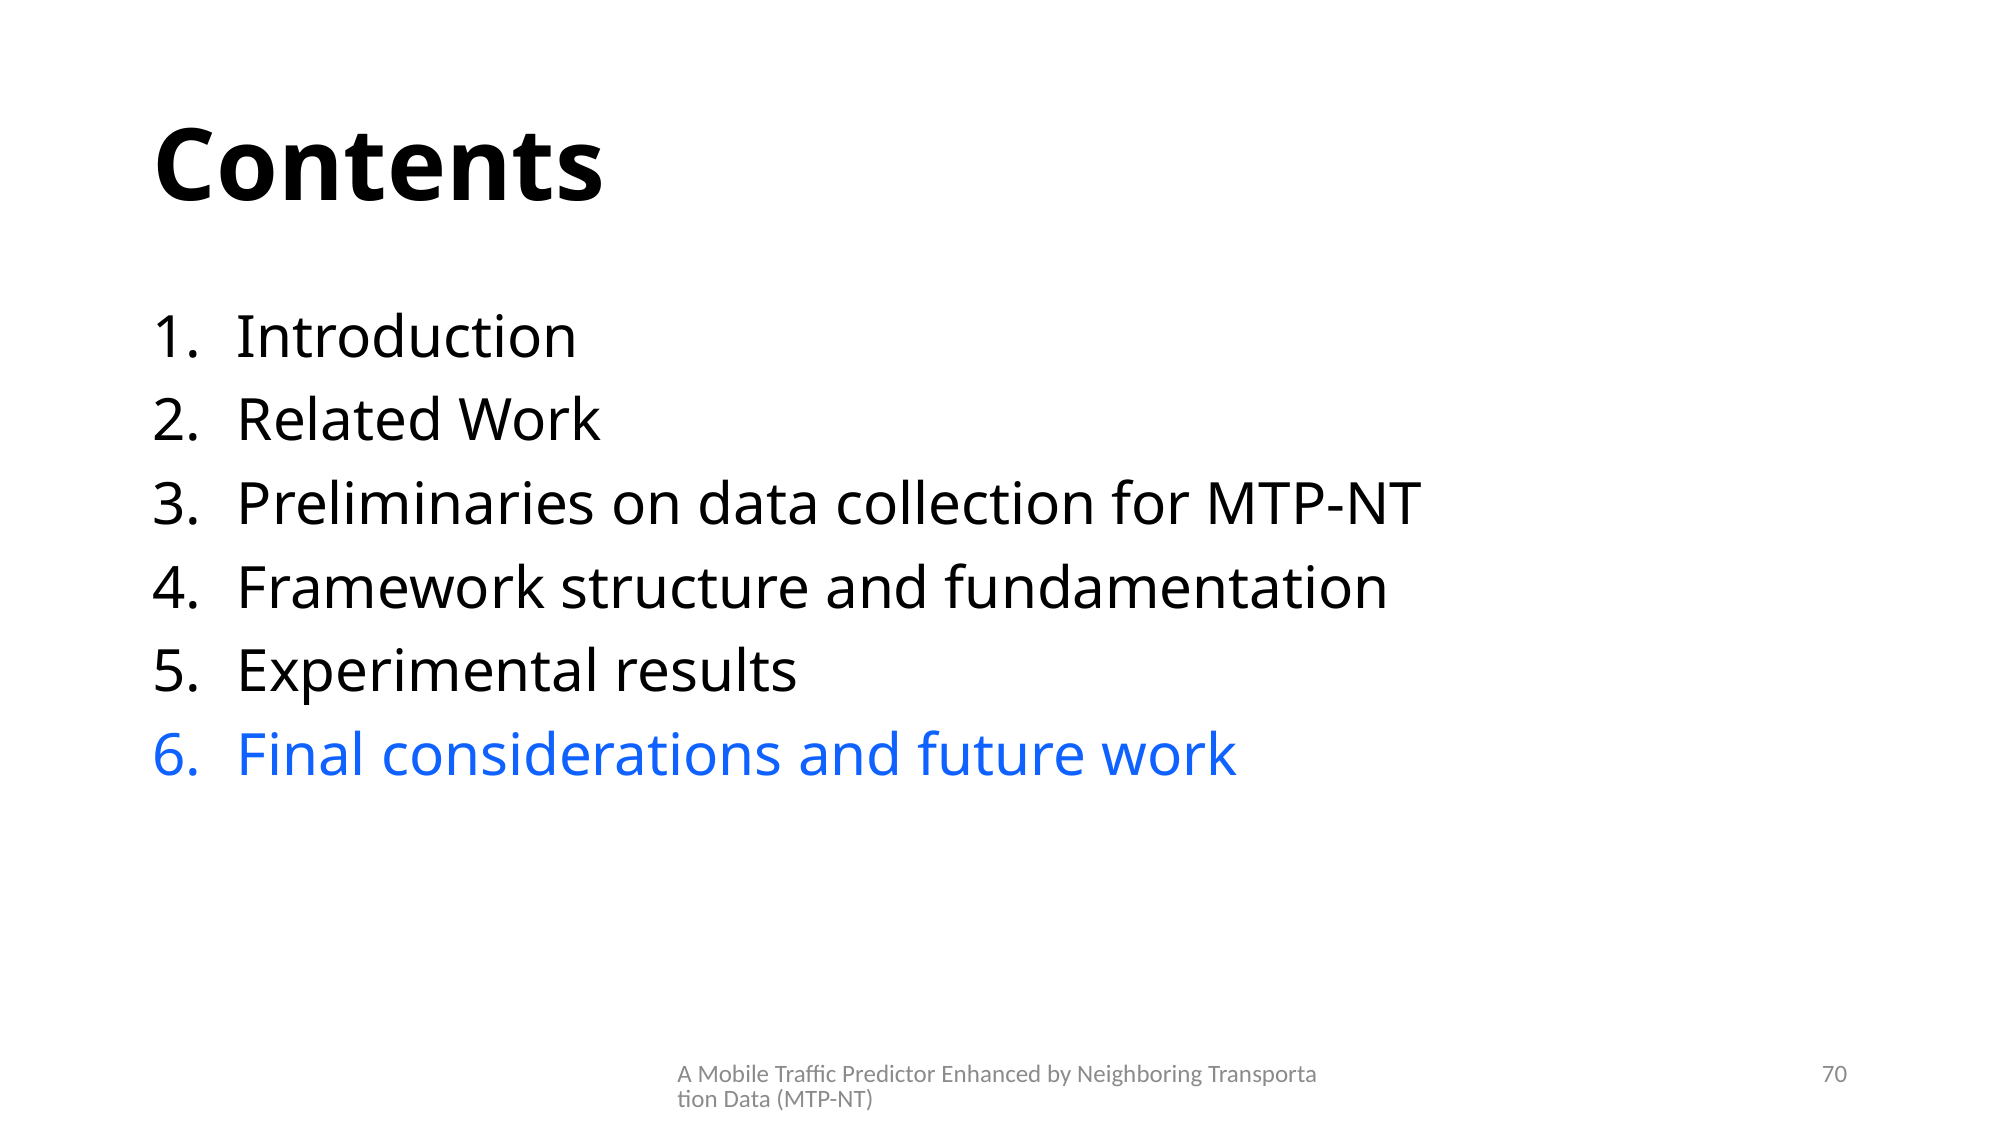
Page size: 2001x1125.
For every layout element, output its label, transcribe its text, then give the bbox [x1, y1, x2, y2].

footer A Mobile Traffic Predictor Enhanced by Neighboring Transportation Data (MTP-NT) [662, 1042, 1338, 1103]
list Introduction Related Work Preliminaries on data collection for MTP-NT Framework structure and fundamentation Experimental results Final considerations and future work [137, 299, 1863, 1014]
slide_number 70 [1412, 1042, 1863, 1103]
title Contents [137, 59, 1863, 278]
